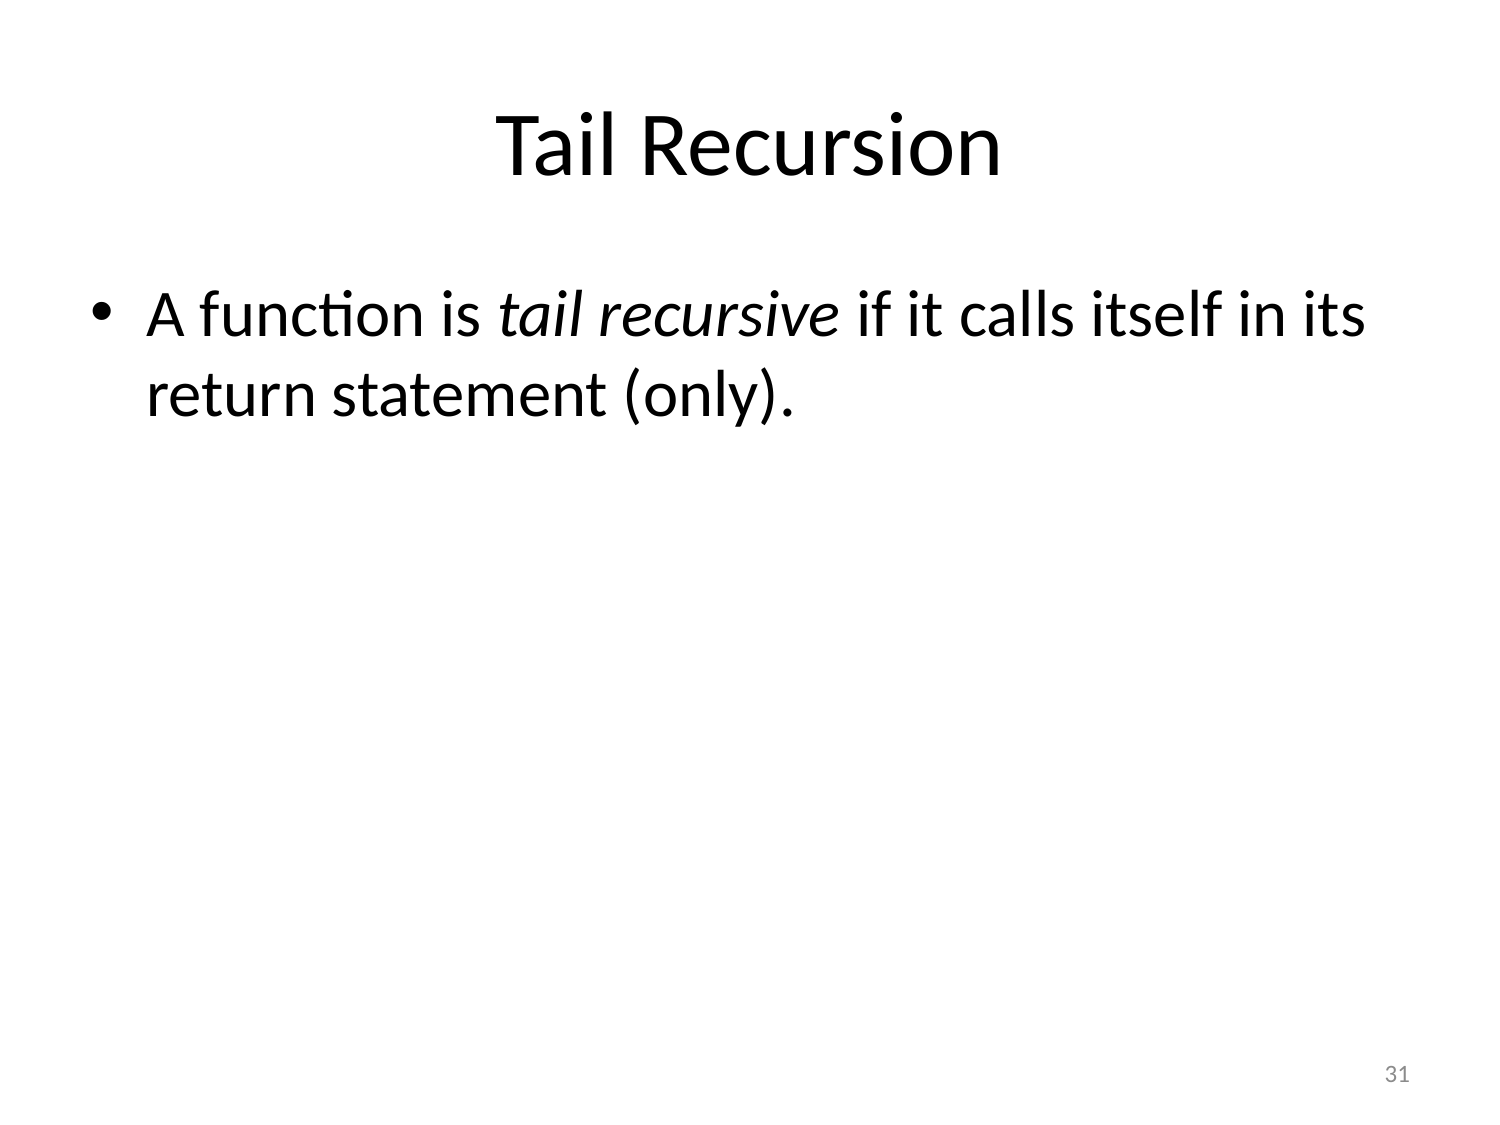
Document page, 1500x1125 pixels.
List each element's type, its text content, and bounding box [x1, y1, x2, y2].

slide_number 31 [1074, 1042, 1425, 1103]
title Tail Recursion [75, 45, 1425, 233]
list A function is tail recursive if it calls itself in its return statement (only). [75, 262, 1425, 1005]
